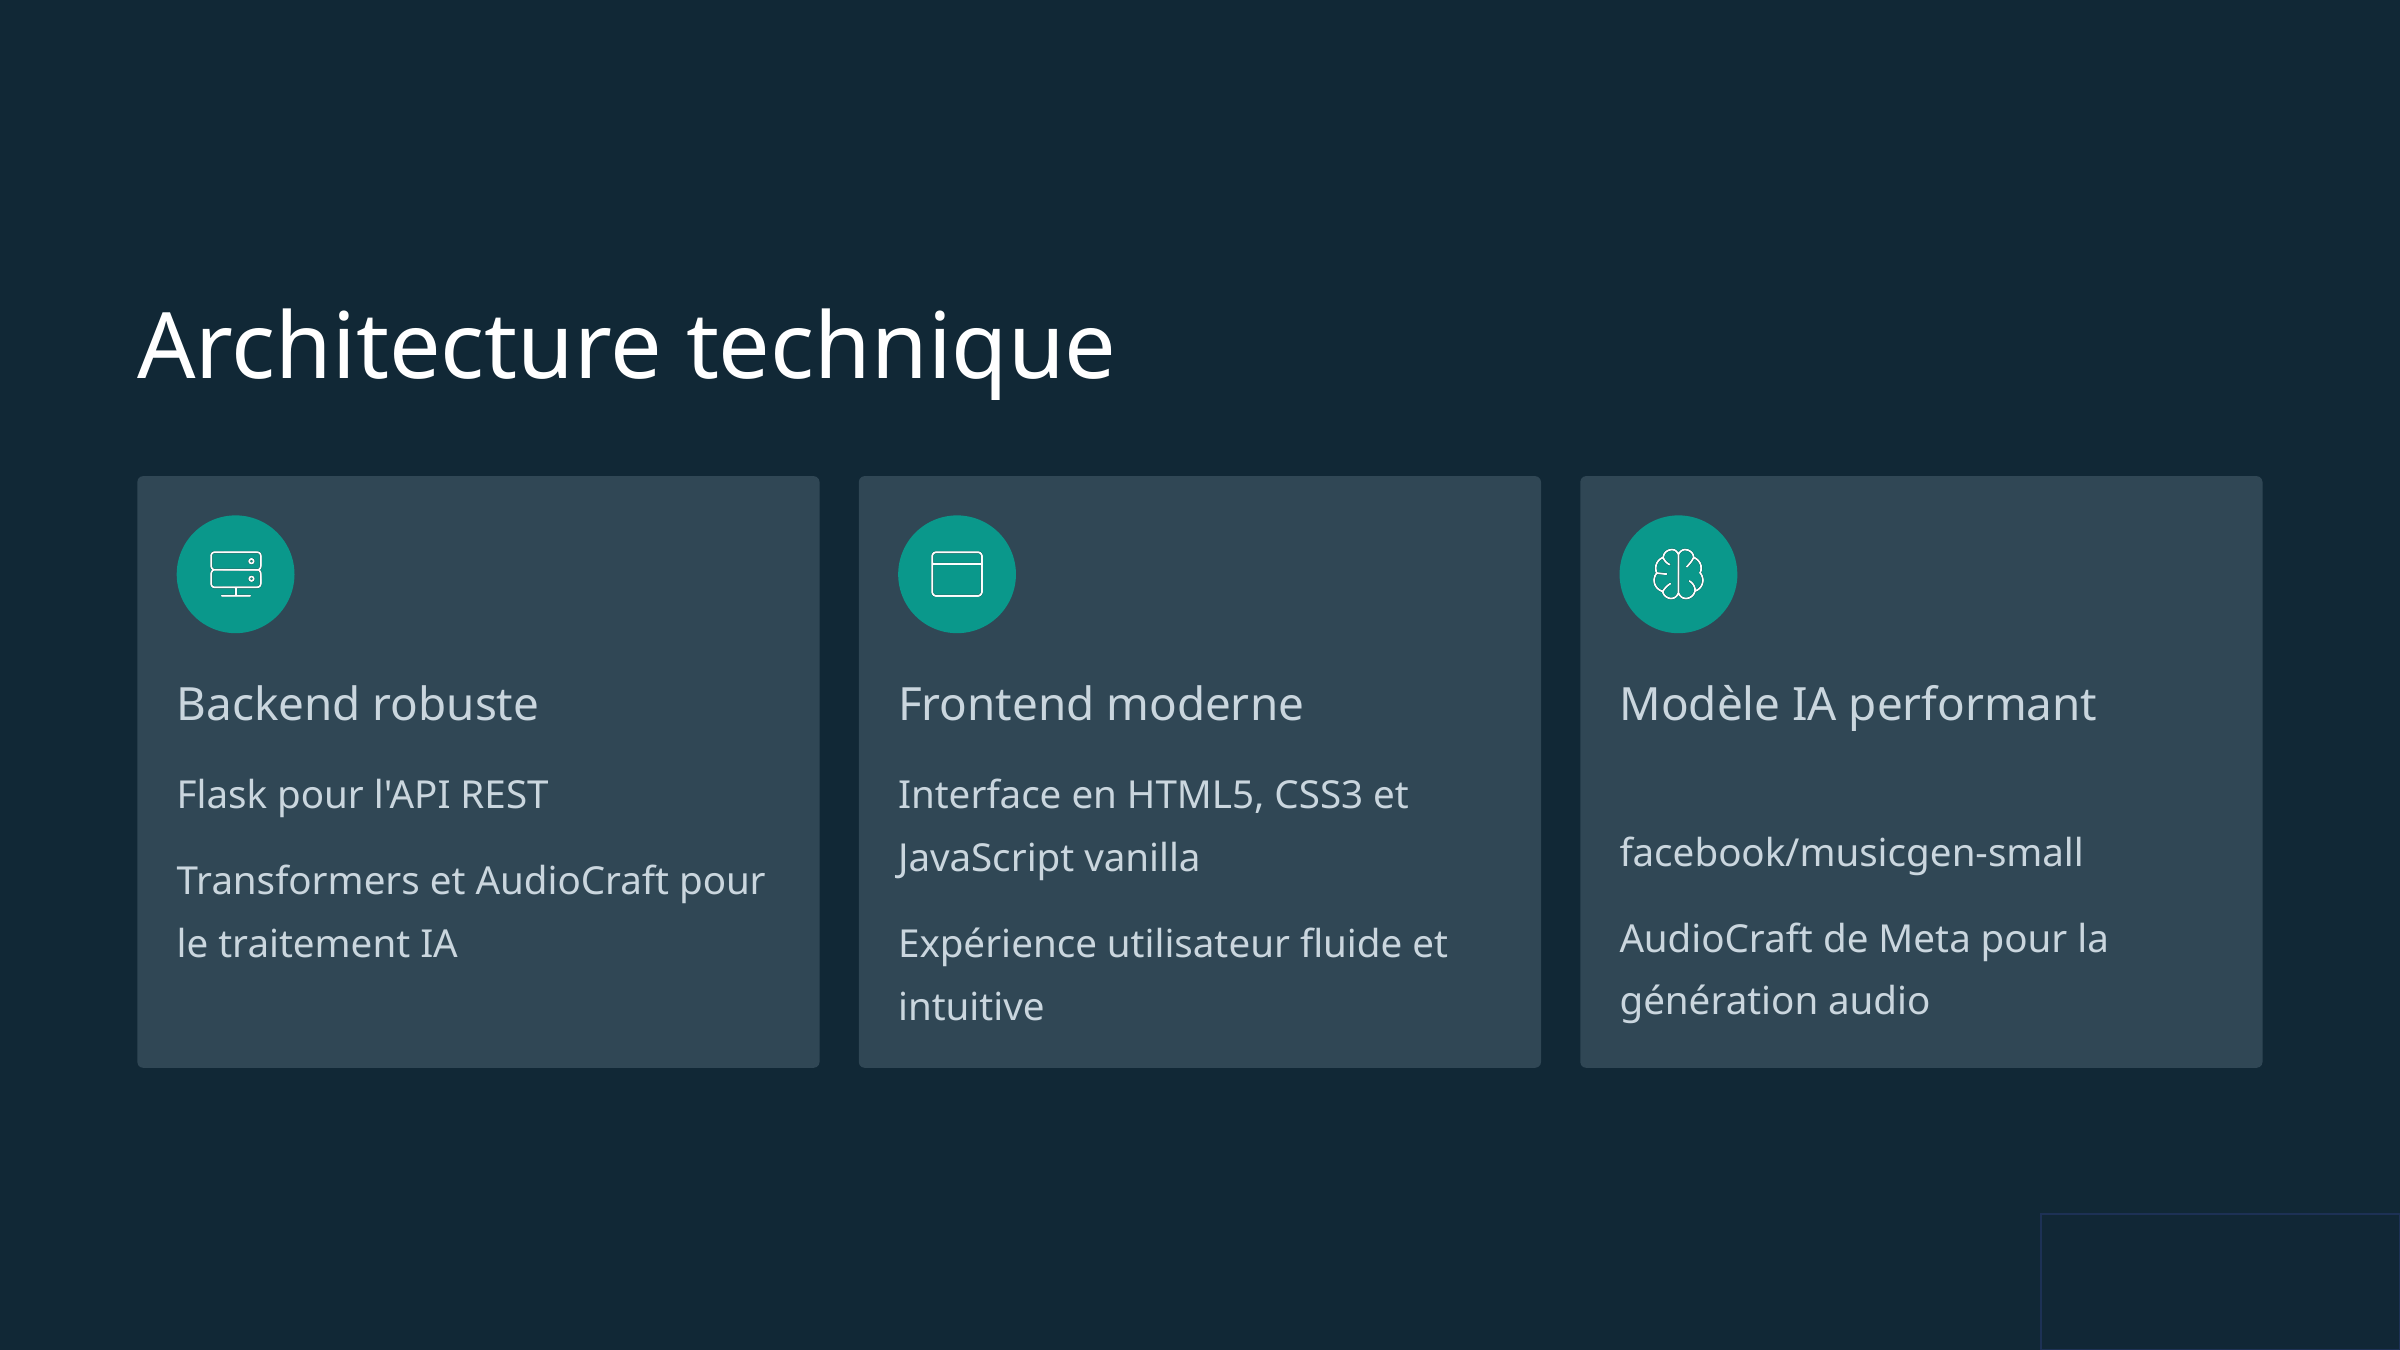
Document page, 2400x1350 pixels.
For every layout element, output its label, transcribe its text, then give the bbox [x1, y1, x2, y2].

text_box Backend robuste [176, 672, 649, 731]
text_box [176, 515, 295, 634]
text_box Frontend moderne [898, 672, 1412, 731]
text_box AudioCraft de Meta pour la génération audio [1619, 897, 2224, 1024]
text_box [858, 476, 1542, 1068]
text_box [2040, 1213, 2400, 1350]
text_box [137, 476, 820, 1068]
text_box Transformers et AudioCraft pour le traitement IA [176, 840, 781, 966]
text_box [1580, 476, 2263, 1068]
text_box [898, 515, 1016, 634]
picture [930, 547, 984, 601]
picture [208, 547, 263, 601]
text_box Architecture technique [137, 282, 1407, 398]
text_box [1619, 515, 1738, 634]
picture [1651, 547, 1705, 601]
text_box Modèle IA performant [1619, 672, 2224, 788]
text_box Interface en HTML5, CSS3 et JavaScript vanilla [898, 753, 1502, 880]
text_box Expérience utilisateur fluide et intuitive [898, 902, 1502, 1029]
text_box facebook/musicgen-small [1619, 811, 2224, 875]
text_box Flask pour l'API REST [176, 753, 781, 817]
